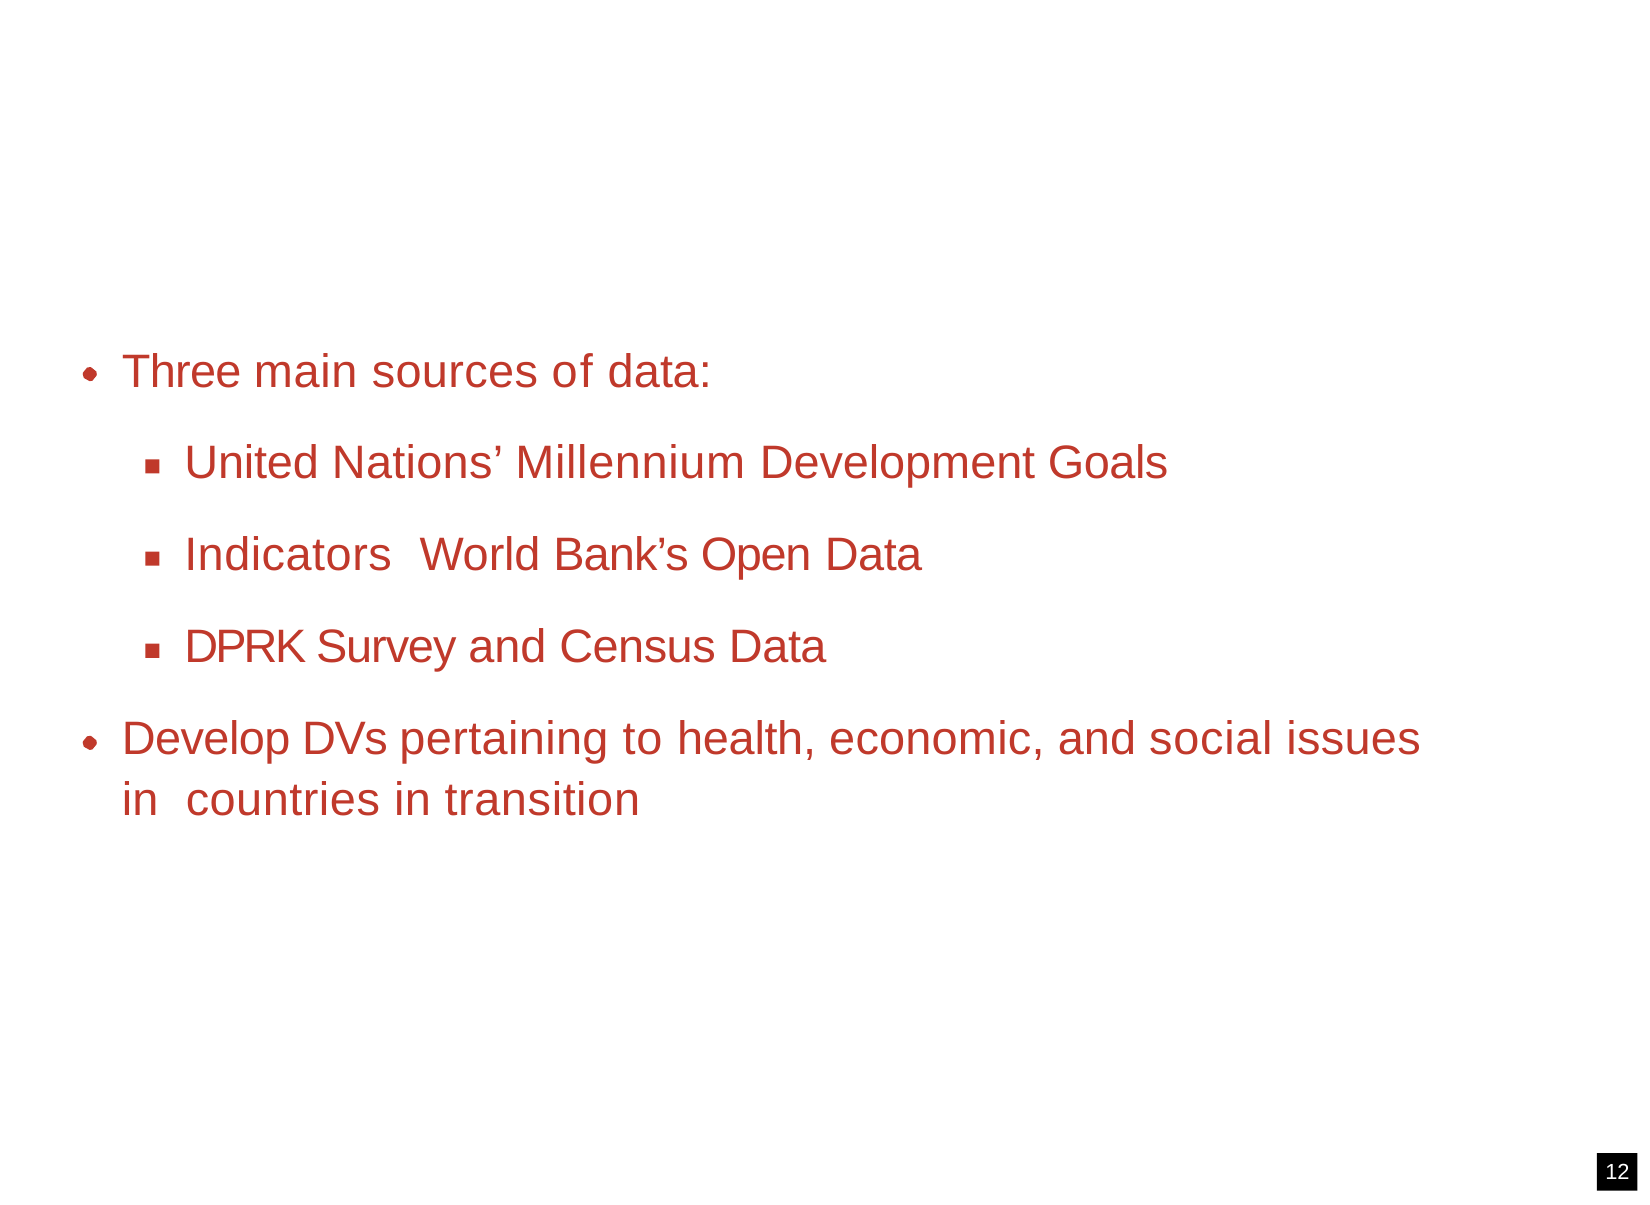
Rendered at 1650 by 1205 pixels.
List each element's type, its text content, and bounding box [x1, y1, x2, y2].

text_box [82, 735, 97, 750]
text_box [82, 367, 97, 382]
text_box Three main sources of data: United Nations’ Millennium Development Goals Indicators World Bank’s Open Data DPRK Survey and Census Data Develop DVs pertaining to health, economic, and social issues in countries in transition [119, 340, 1457, 825]
slide_number 12 [1601, 1160, 1634, 1205]
